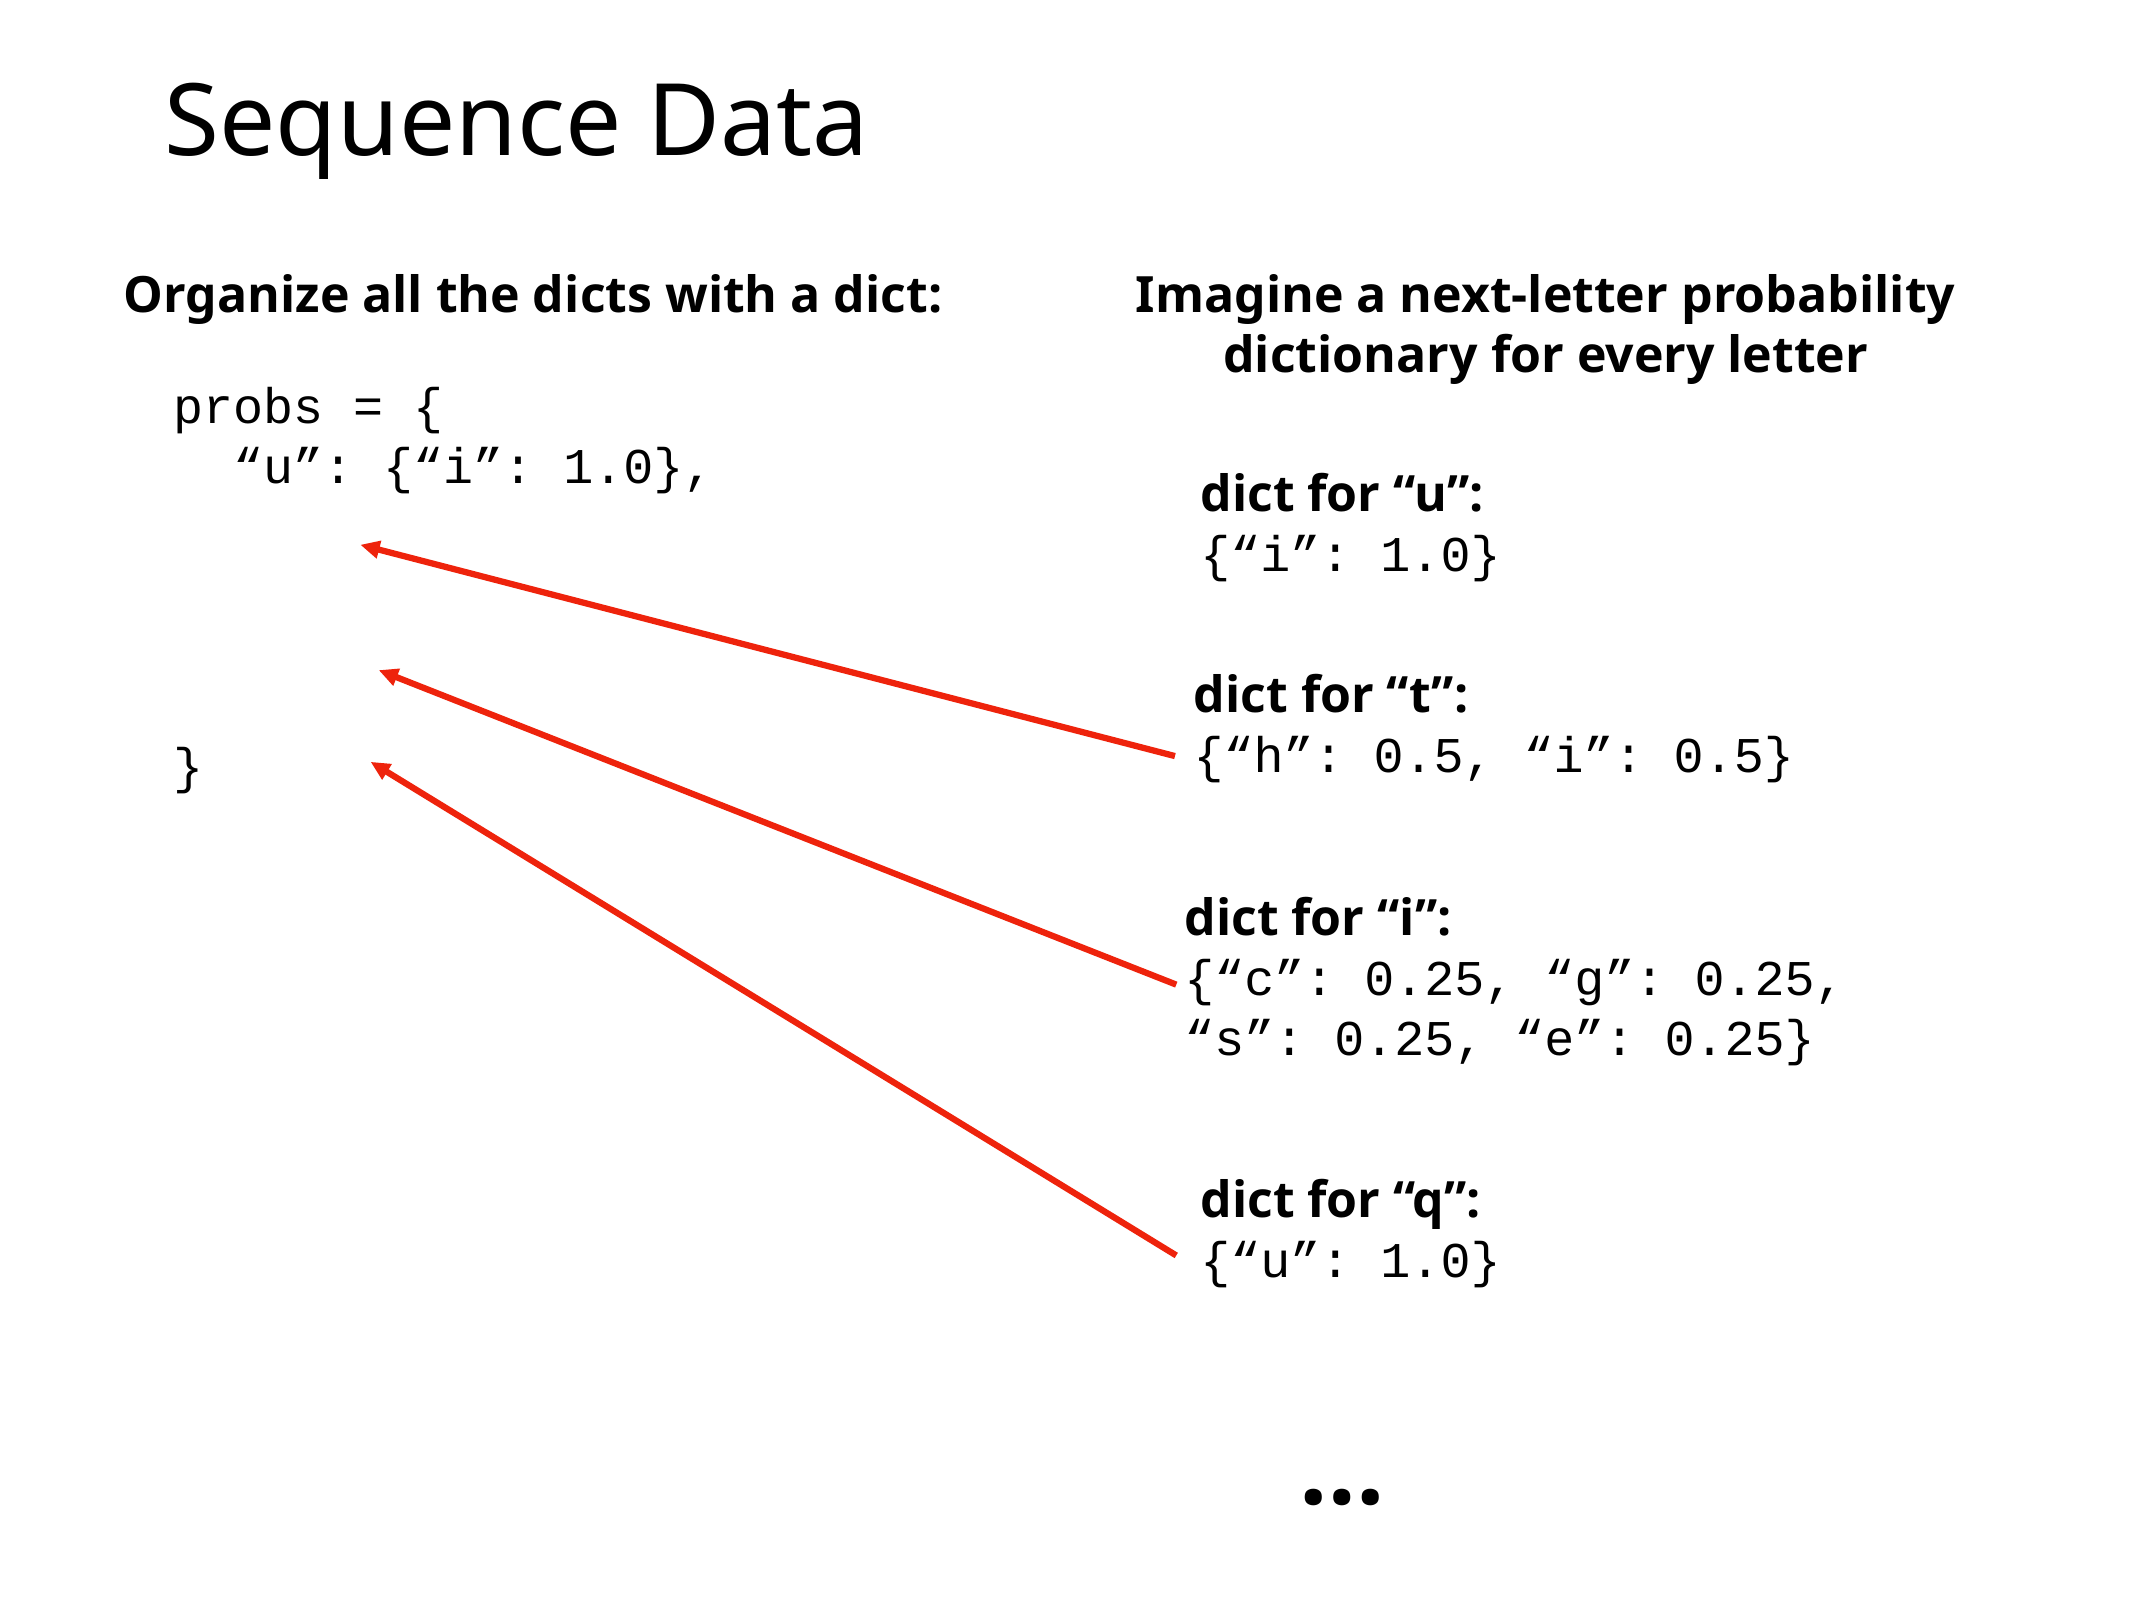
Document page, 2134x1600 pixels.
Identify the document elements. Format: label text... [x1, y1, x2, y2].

text_box probs = { “u”: {“i”: 1.0}, } [164, 365, 722, 803]
text_box Imagine a next-letter probability dictionary for every letter [1127, 254, 1965, 392]
text_box [371, 762, 1177, 1256]
title Sequence Data [155, 41, 1978, 191]
text_box [379, 669, 1177, 985]
text_box dict for “u”: {“i”: 1.0} [1192, 453, 1509, 590]
text_box [360, 542, 1175, 757]
text_box Organize all the dicts with a dict: [115, 254, 952, 332]
text_box dict for “q”: {“u”: 1.0} [1192, 1159, 1509, 1296]
text_box dict for “t”: {“h”: 0.5, “i”: 0.5} [1185, 654, 1803, 792]
text_box dict for “i”: {“c”: 0.25, “g”: 0.25, “s”: 0.25, “e”: 0.25} [1176, 876, 1853, 1074]
text_box … [1291, 1395, 1394, 1533]
